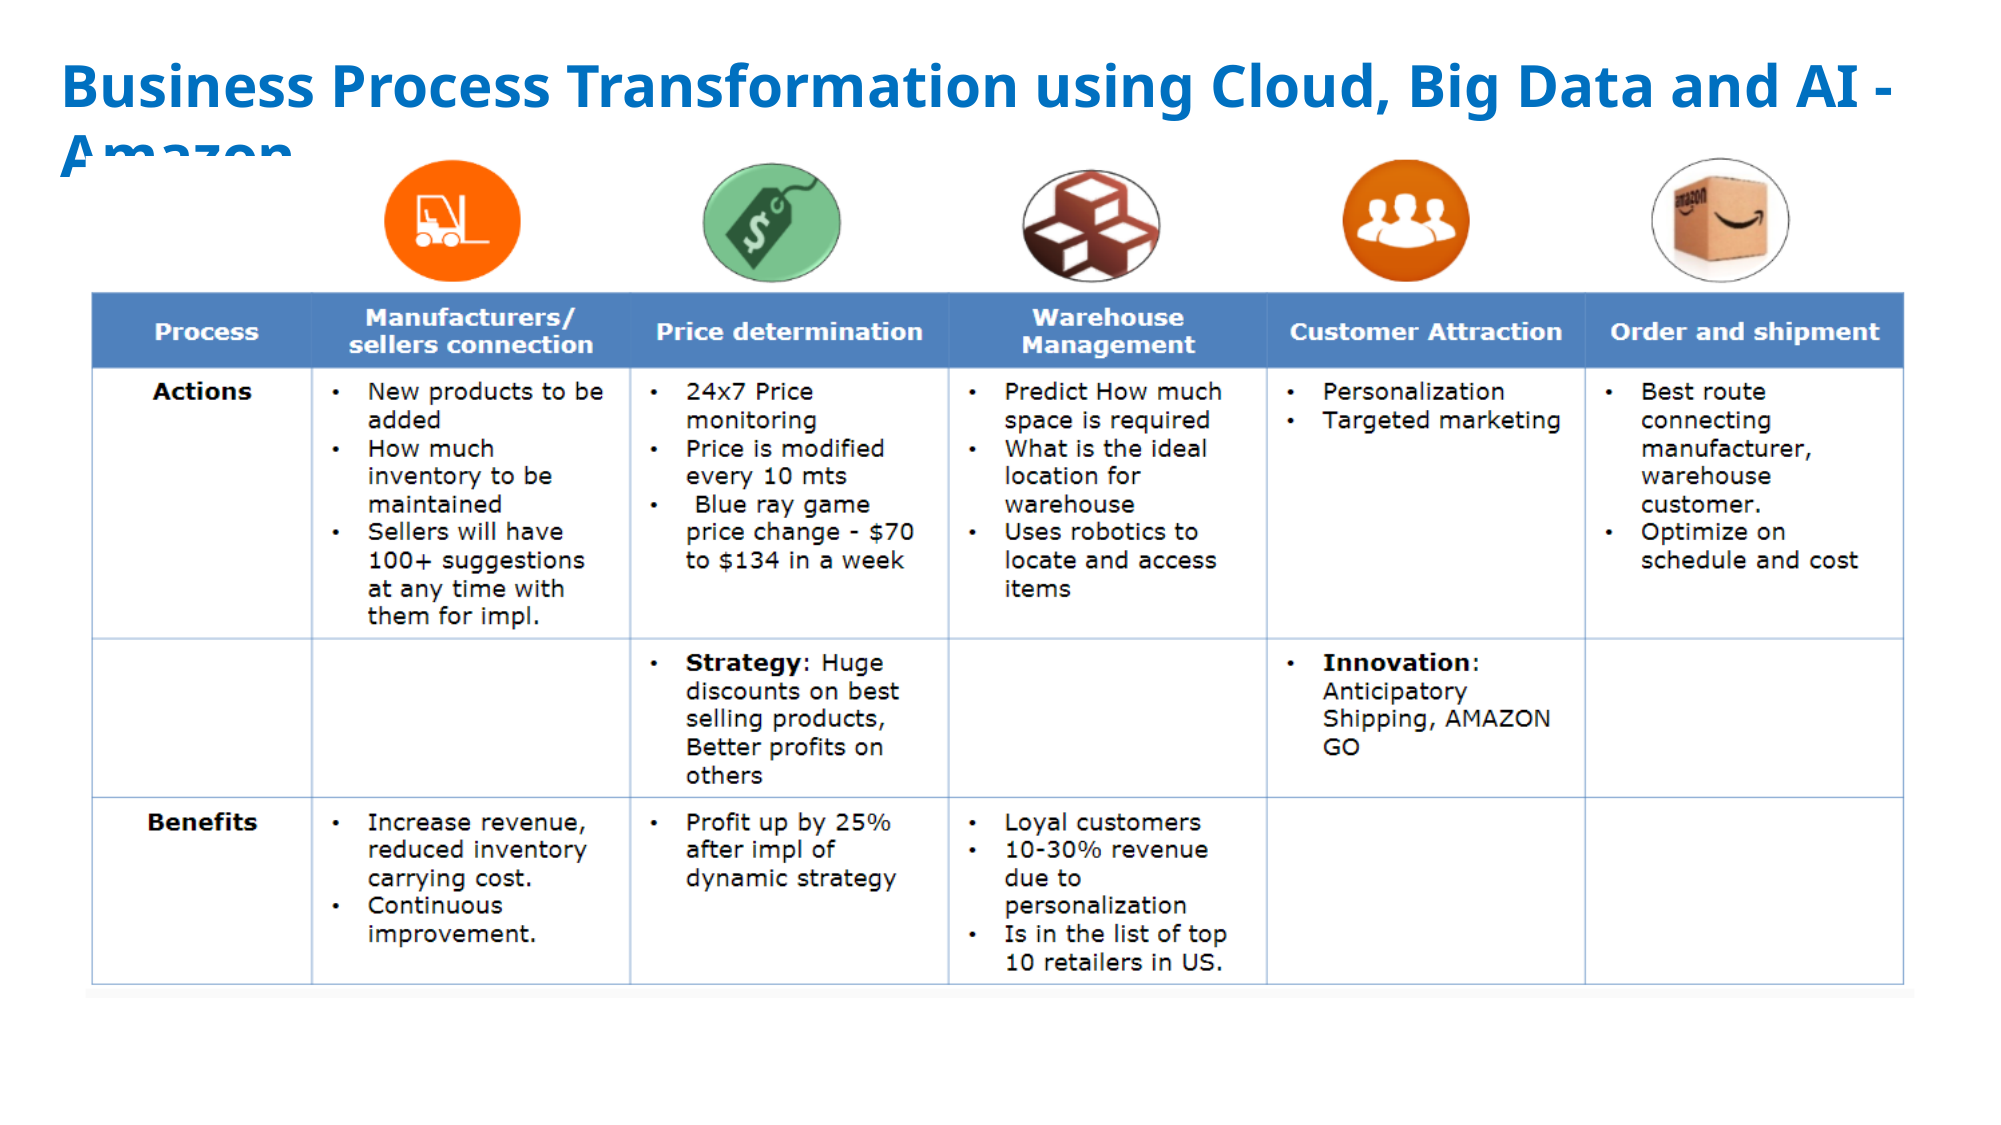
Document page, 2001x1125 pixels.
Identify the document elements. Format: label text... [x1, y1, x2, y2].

text_box Business Process Transformation using Cloud, Big Data and AI - Amazon [46, 41, 2000, 197]
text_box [85, 156, 1915, 998]
